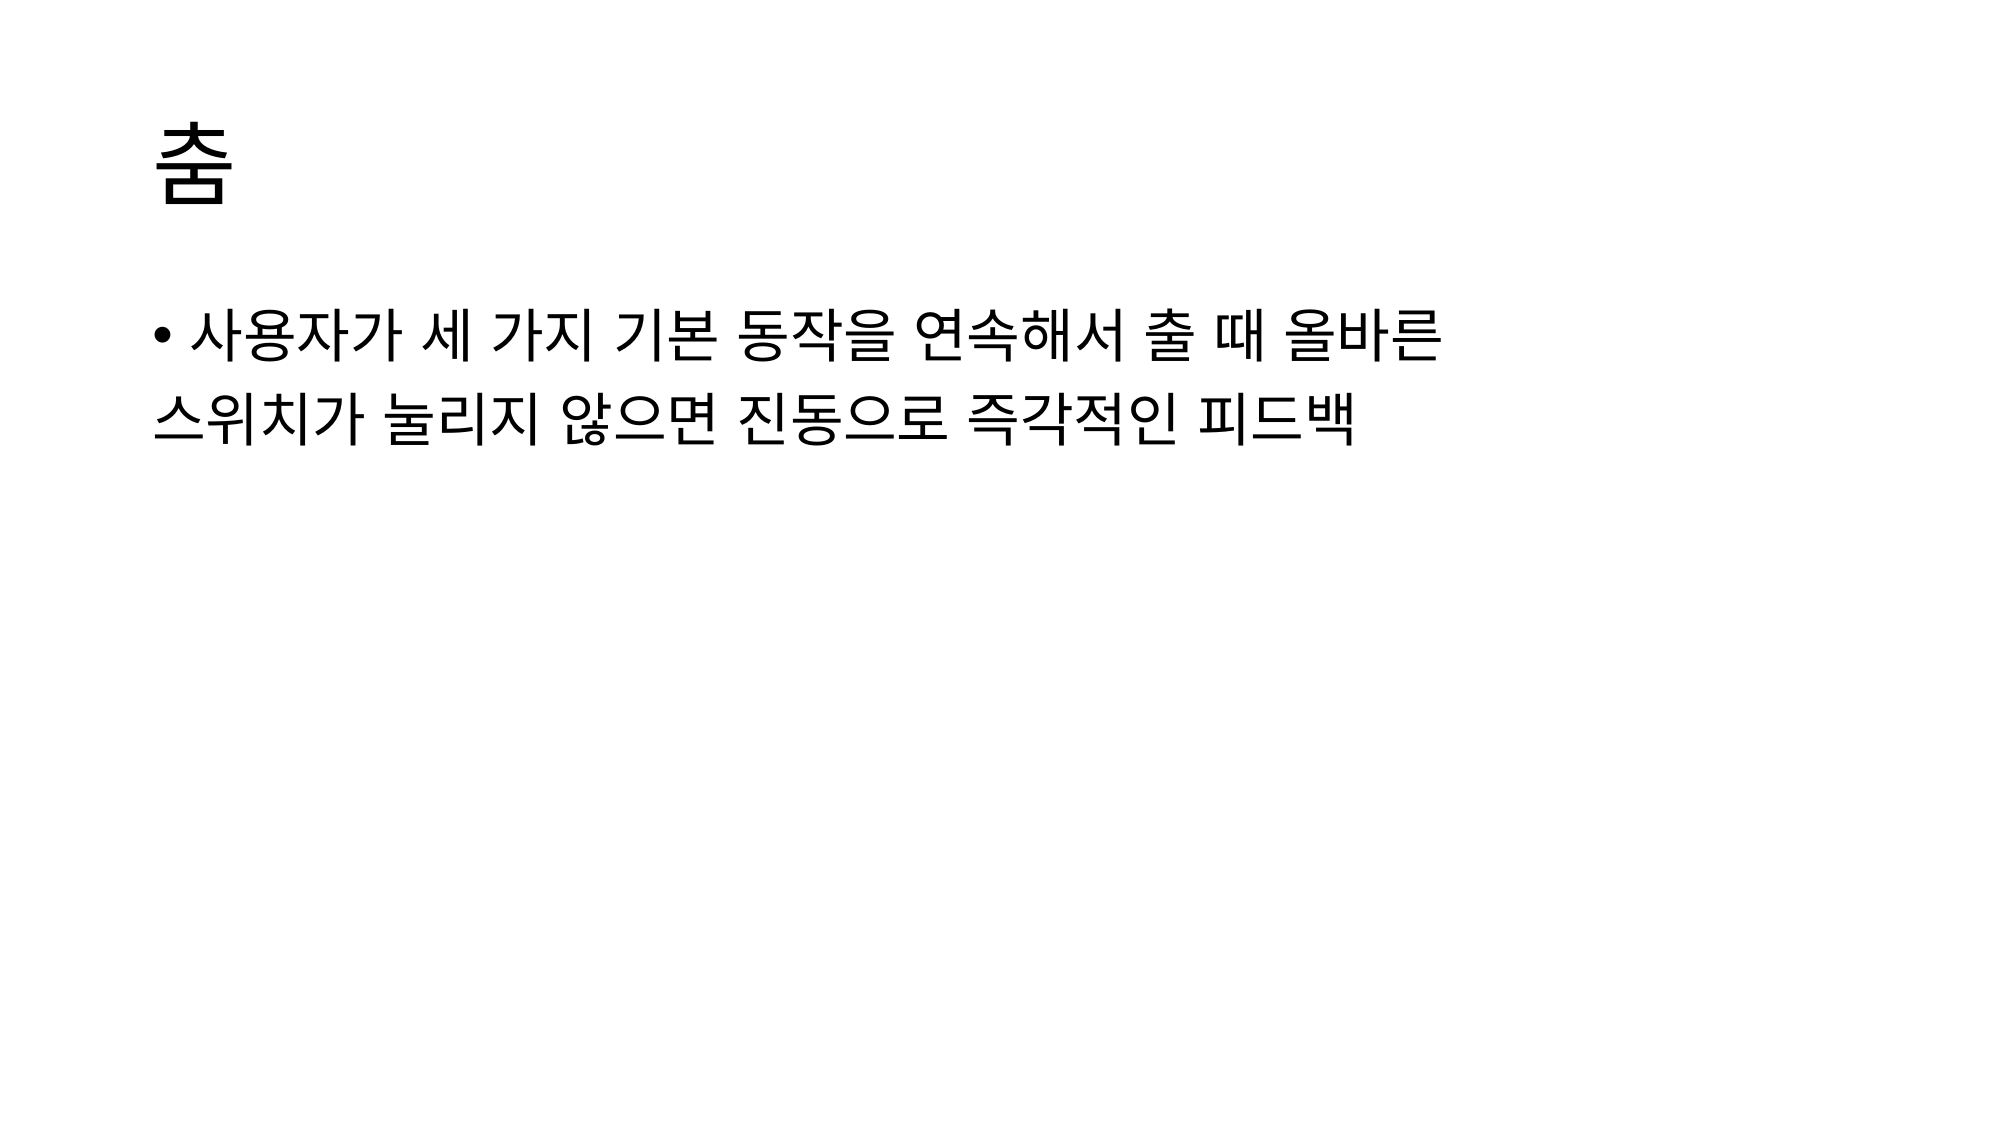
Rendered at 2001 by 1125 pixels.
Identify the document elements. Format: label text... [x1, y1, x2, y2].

list 사용자가 세 가지 기본 동작을 연속해서 출 때 올바른 스위치가 눌리지 않으면 진동으로 즉각적인 피드백 [137, 299, 1863, 1014]
title 춤 [137, 59, 1863, 278]
